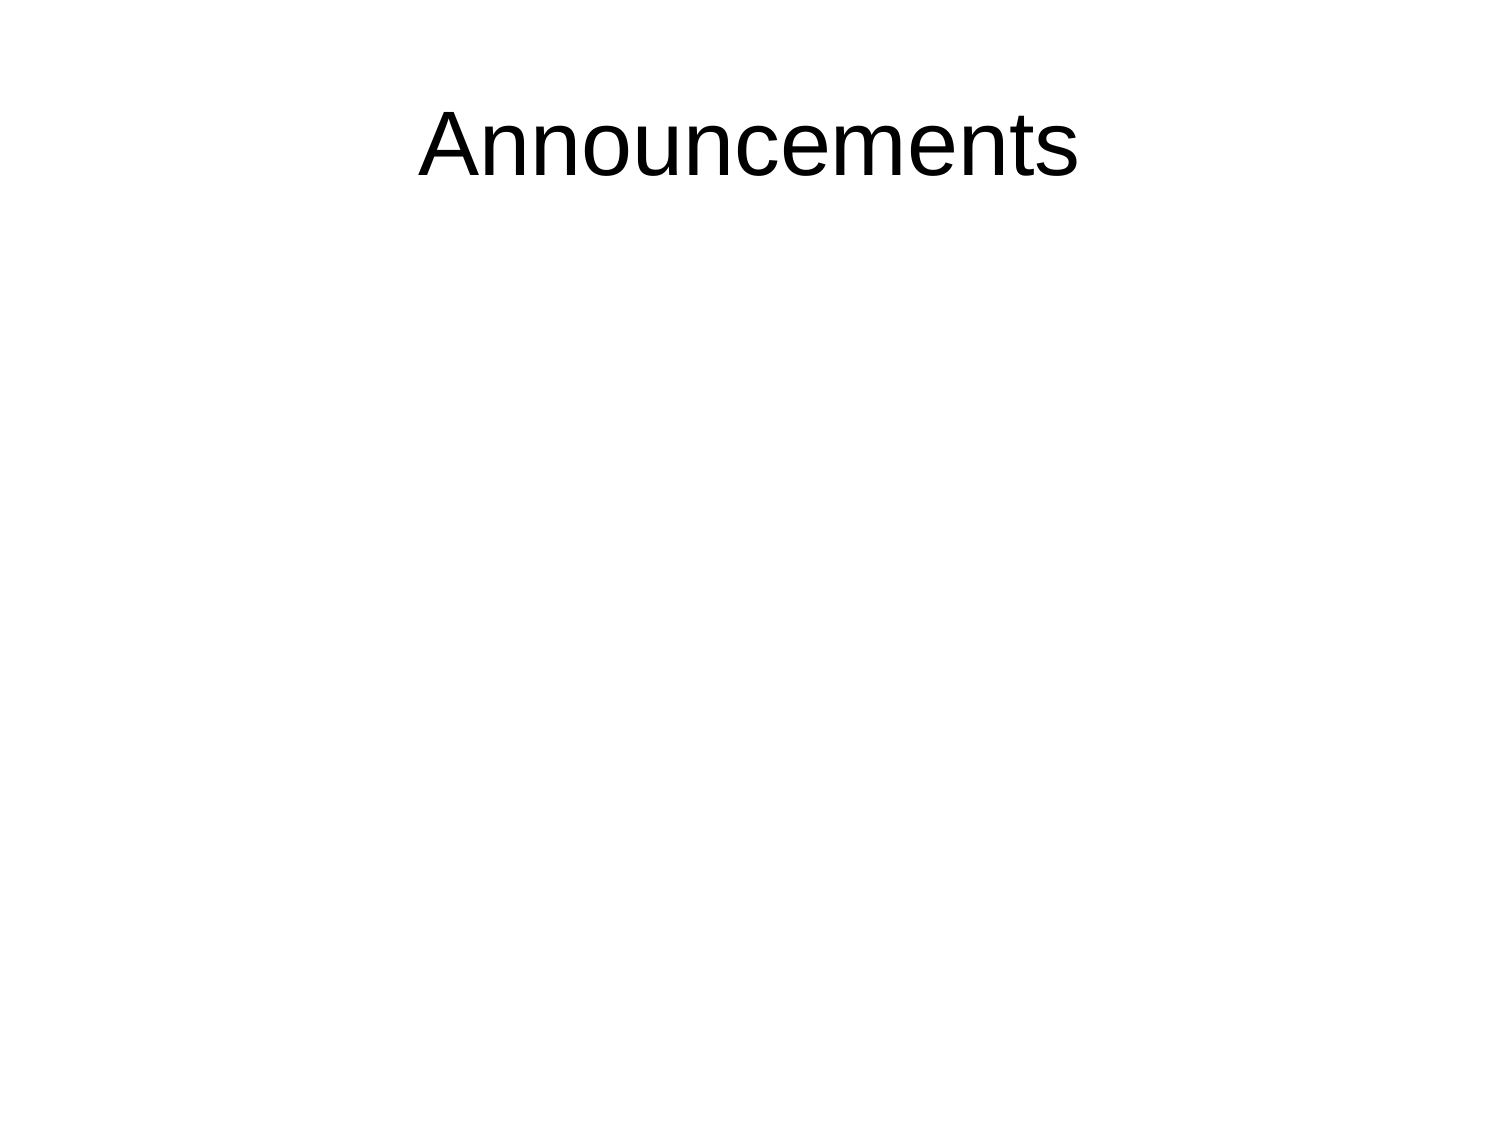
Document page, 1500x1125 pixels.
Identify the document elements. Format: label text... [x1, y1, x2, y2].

title Announcements [75, 45, 1425, 233]
